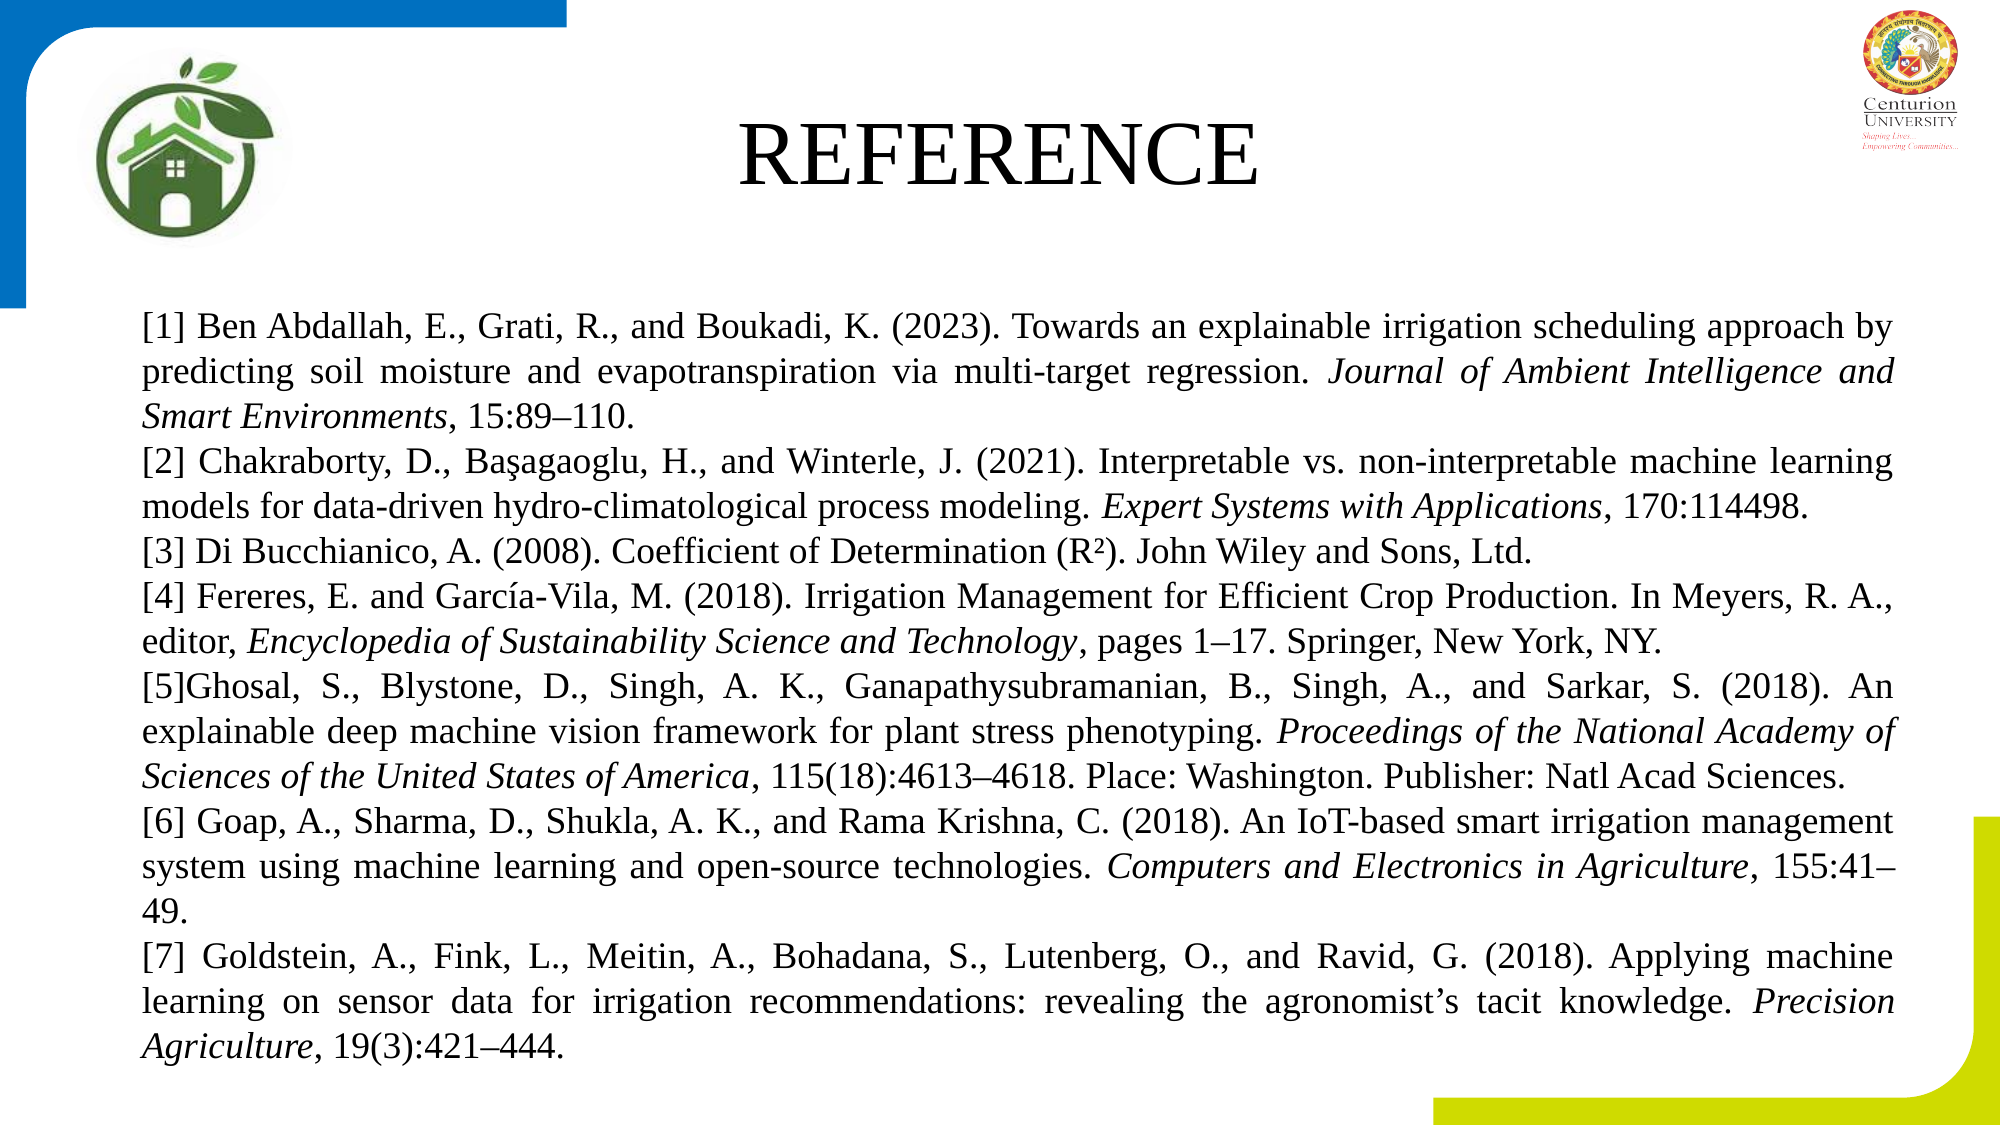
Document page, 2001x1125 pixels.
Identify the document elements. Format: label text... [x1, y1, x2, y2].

picture [1862, 10, 1959, 151]
text_box REFERENCE [676, 99, 1324, 197]
text_box [1432, 815, 2000, 1125]
text_box [1] Ben Abdallah, E., Grati, R., and Boukadi, K. (2023). Towards an explainable irrigation scheduling approach by predicting soil moisture and evapotranspiration via multi-target regression. Journal of Ambient Intelligence and Smart Environments, 15:89–110. [2] Chakraborty, D., Başagaoglu, H., and Winterle, J. (2021). Interpretable vs. non-interpretable machine learning models for data-driven hydro-climatological process modeling. Expert Systems with Applications, 170:114498. [3] Di Bucchianico, A. (2008). Coefficient of Determination (R²). John Wiley and Sons, Ltd. [4] Fereres, E. and García-Vila, M. (2018). Irrigation Management for Efficient Crop Production. In Meyers, R. A., editor, Encyclopedia of Sustainability Science and Technology, pages 1–17. Springer, New York, NY. [5]Ghosal, S., Blystone, D., Singh, A. K., Ganapathysubramanian, B., Singh, A., and Sarkar, S. (2018). An explainable deep machine vision framework for plant stress phenotyping. Proceedings of the National Academy of Sciences of the United States of America, 115(18):4613–4618. Place: Washington. Publisher: Natl Acad Sciences. [6] Goap, A., Sharma, D., Shukla, A. K., and Rama Krishna, C. (2018). An IoT-based smart irrigation management system using machine learning and open-source technologies. Computers and Electronics in Agriculture, 155:41–49. [7] Goldstein, A., Fink, L., Meitin, A., Bohadana, S., Lutenberg, O., and Ravid, G. (2018). Applying machine learning on sensor data for irrigation recommendations: revealing the agronomist’s tacit knowledge. Precision Agriculture, 19(3):421–444. [126, 293, 1911, 1074]
text_box [0, 0, 568, 310]
picture [77, 47, 293, 249]
